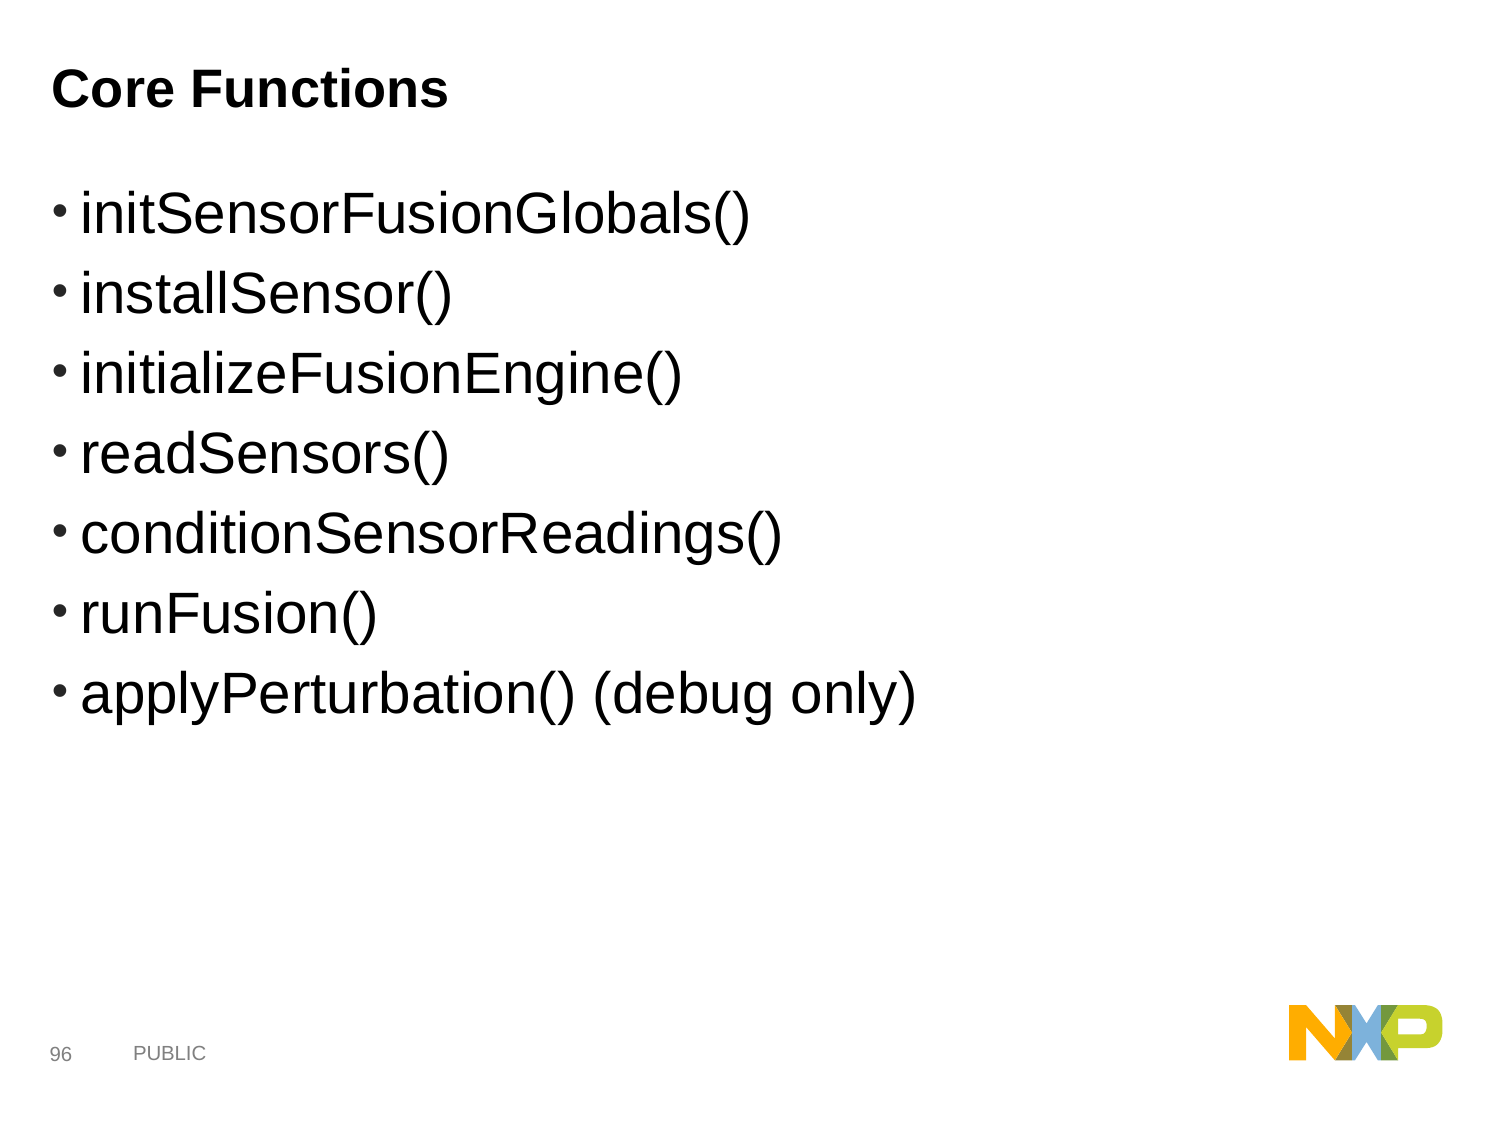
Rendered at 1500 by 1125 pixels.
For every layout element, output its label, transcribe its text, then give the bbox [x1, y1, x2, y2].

title Core Functions [36, 45, 1472, 154]
list initSensorFusionGlobals() installSensor() initializeFusionEngine() readSensors() conditionSensorReadings() runFusion() applyPerturbation() (debug only) [36, 167, 1472, 933]
